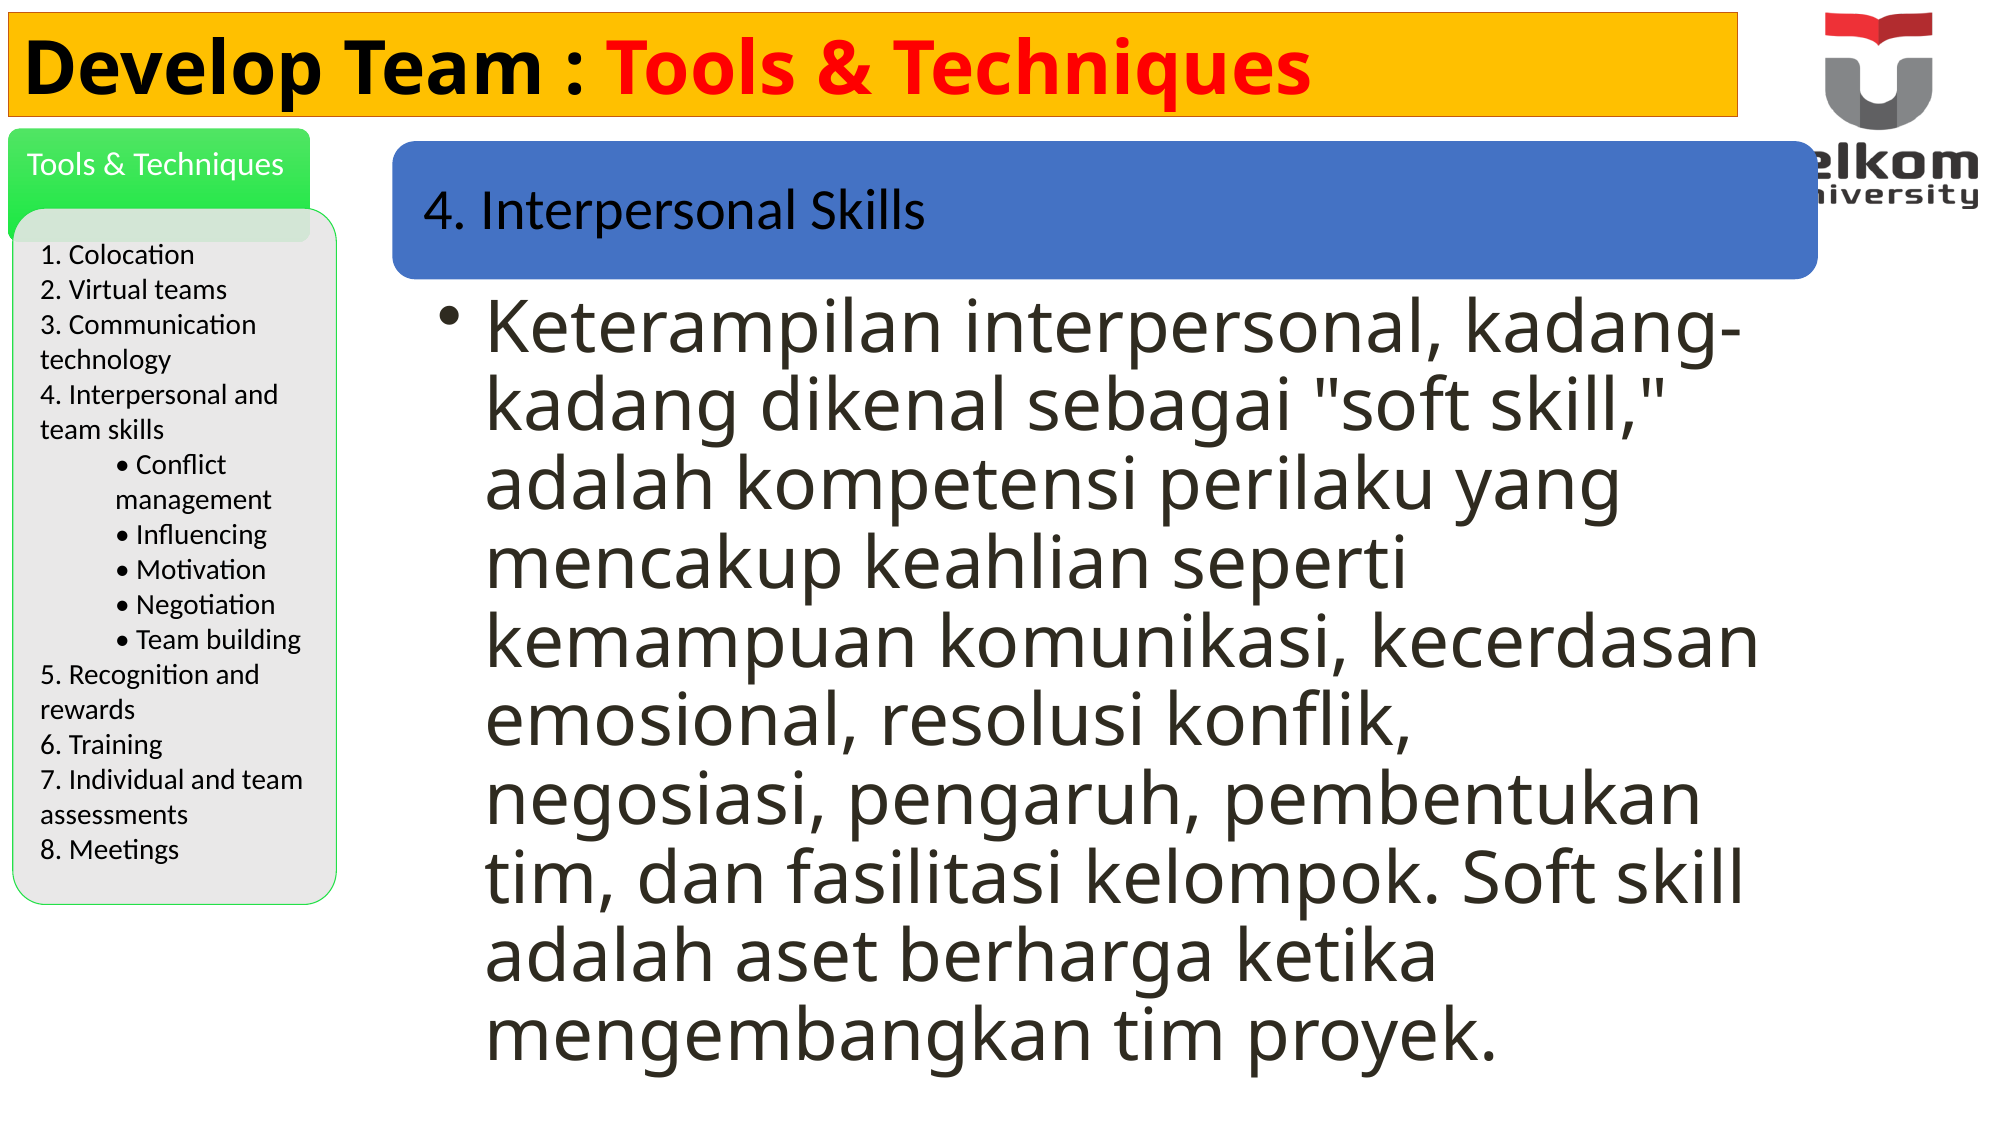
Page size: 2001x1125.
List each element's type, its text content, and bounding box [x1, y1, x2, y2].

text_box Develop Team : Tools & Techniques [8, 12, 1738, 117]
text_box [8, 128, 337, 905]
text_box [392, 141, 1818, 1075]
picture [1764, 12, 1978, 209]
